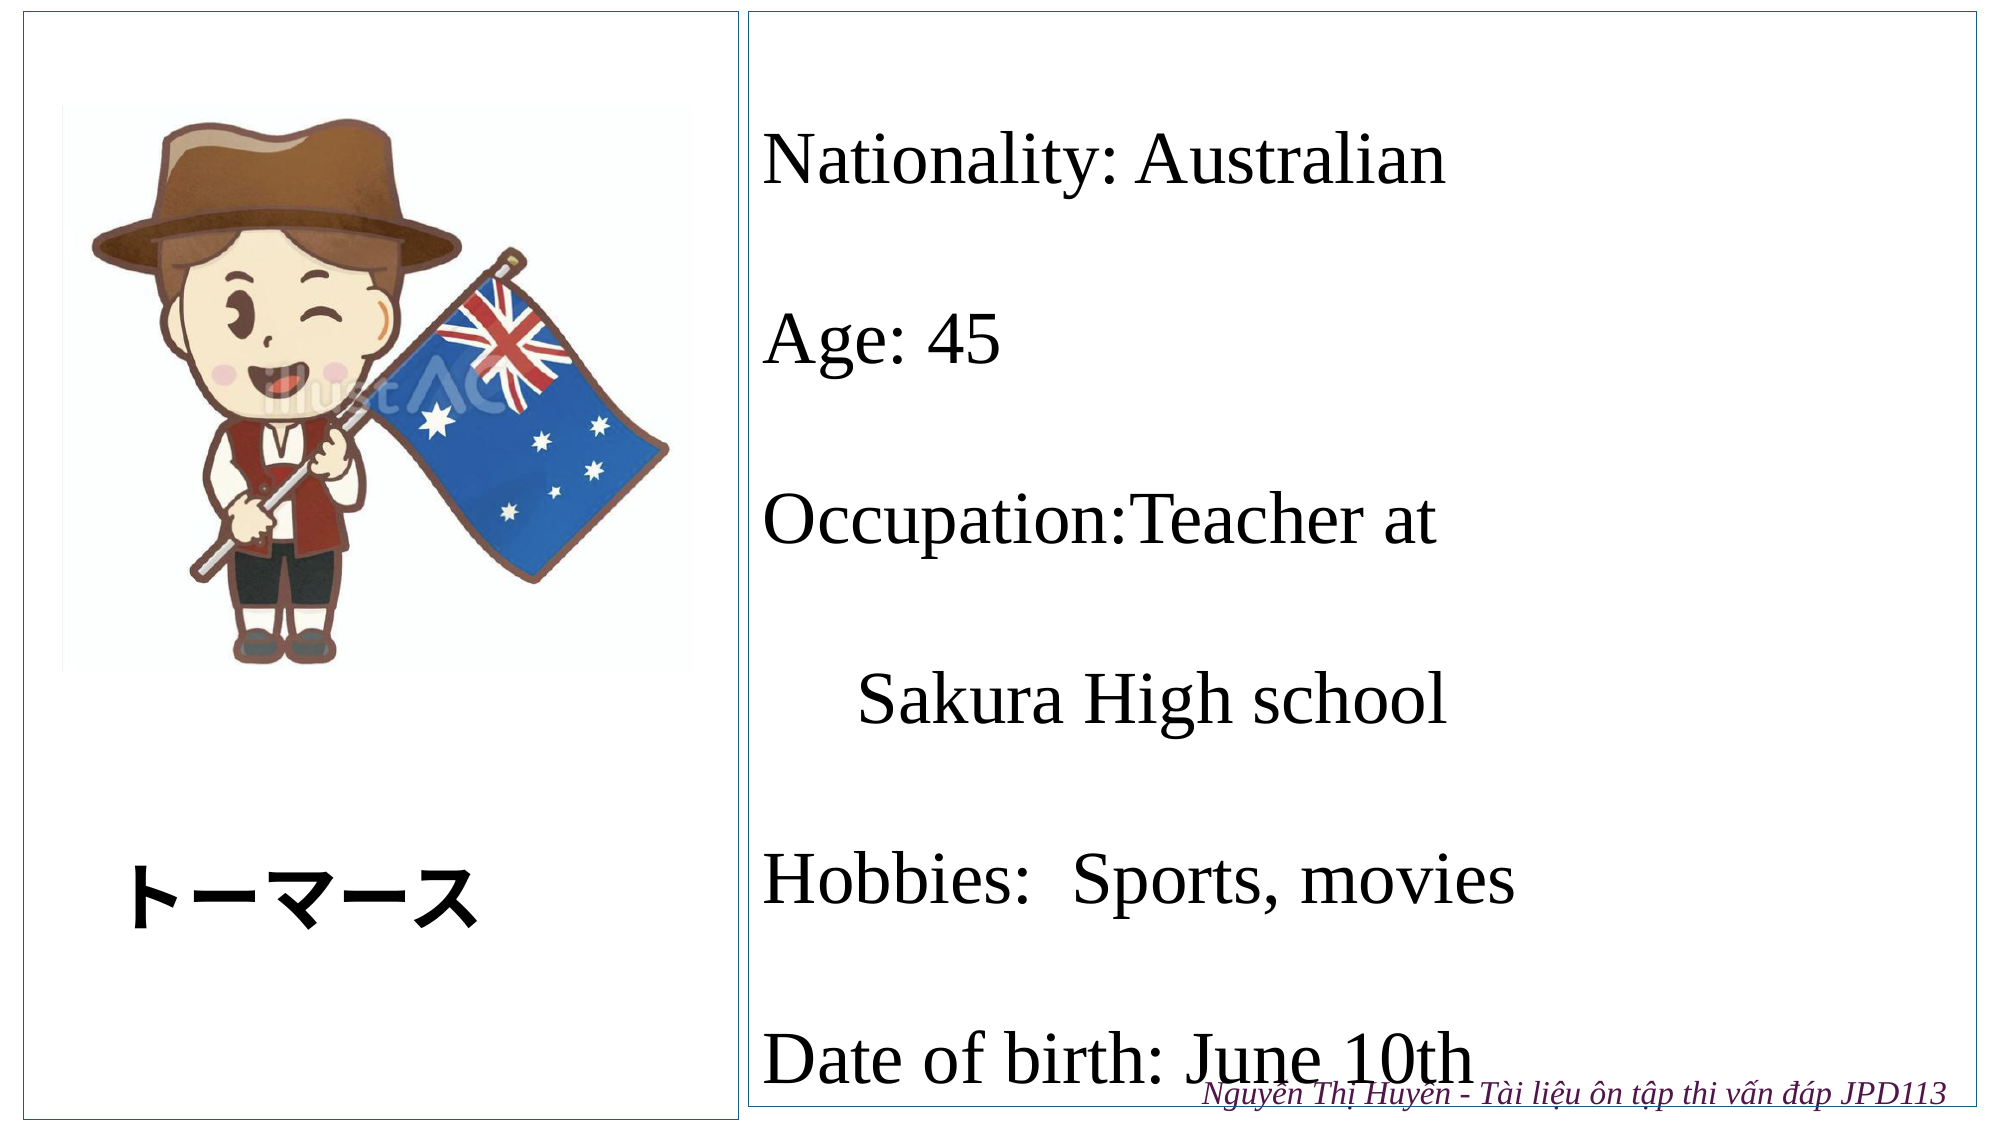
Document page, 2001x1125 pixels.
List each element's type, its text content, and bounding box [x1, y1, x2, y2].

text_box [23, 11, 739, 1120]
picture [61, 104, 694, 673]
text_box Nationality: Australian Age: 45 Occupation:Teacher at Sakura High school Hobbies: Sports, movies Date of birth: June 10th [748, 11, 1977, 1107]
text_box トーマース [97, 842, 561, 948]
